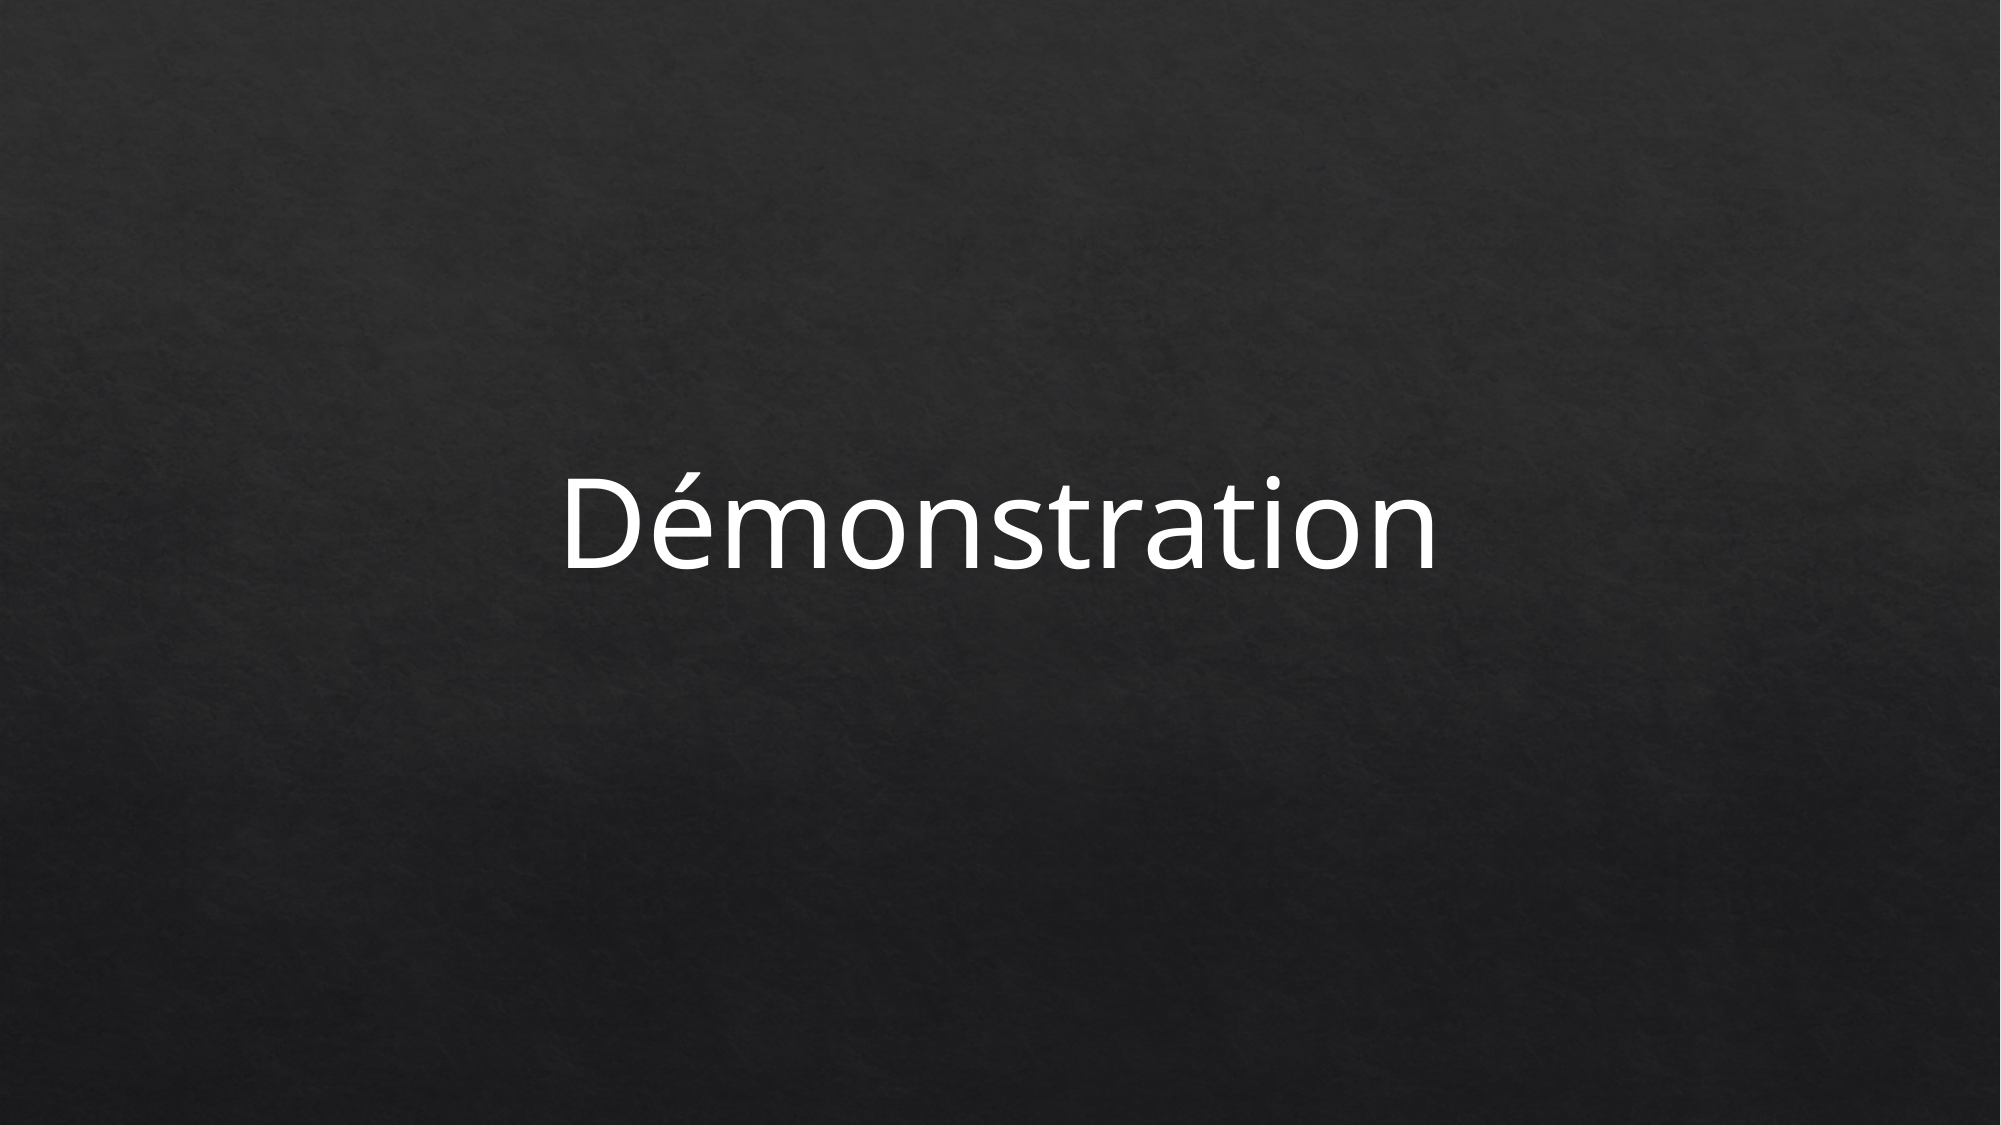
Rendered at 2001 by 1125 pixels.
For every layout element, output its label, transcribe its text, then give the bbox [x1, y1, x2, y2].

text_box Démonstration [0, 436, 2000, 601]
